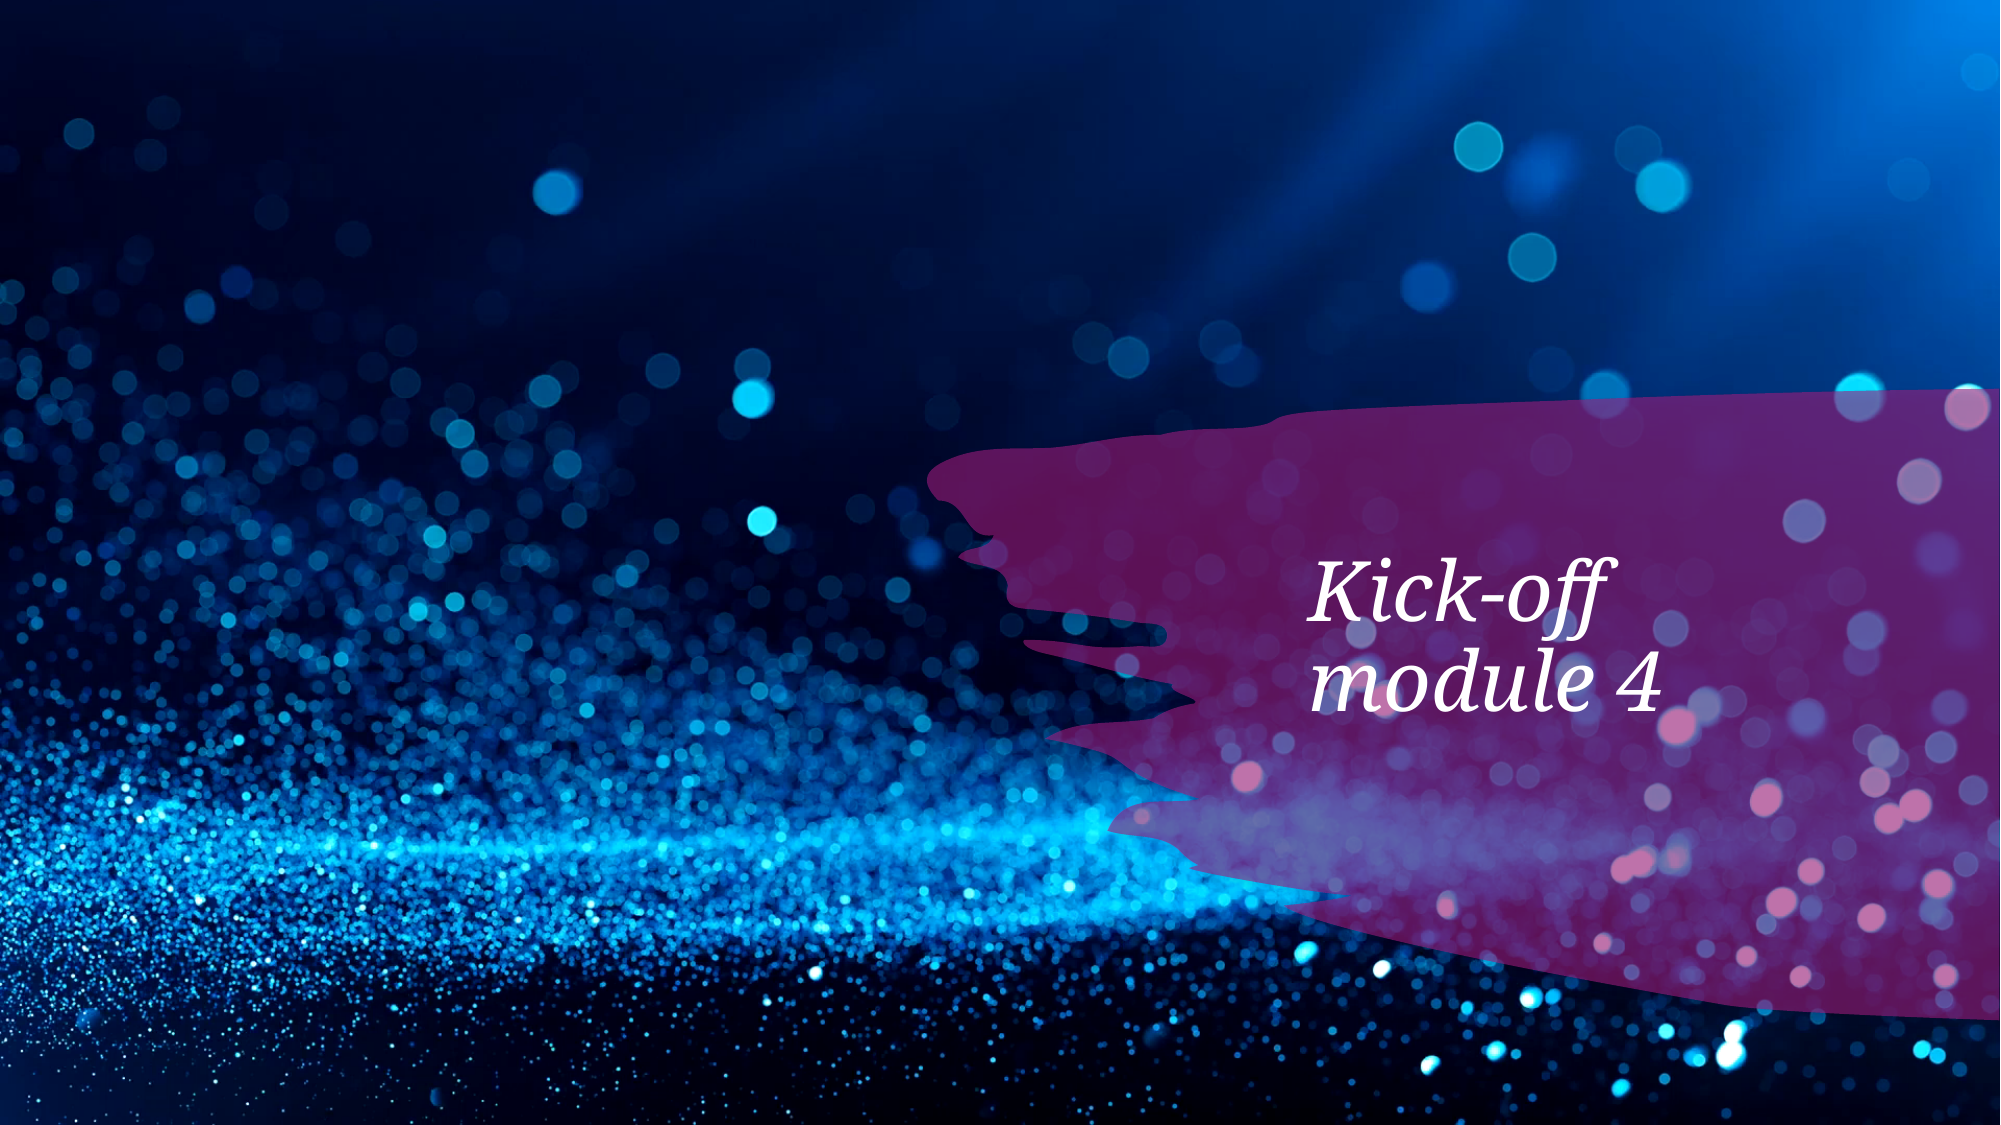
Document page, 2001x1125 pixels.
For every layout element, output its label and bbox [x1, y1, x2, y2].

text_box [0, 0, 2000, 1125]
